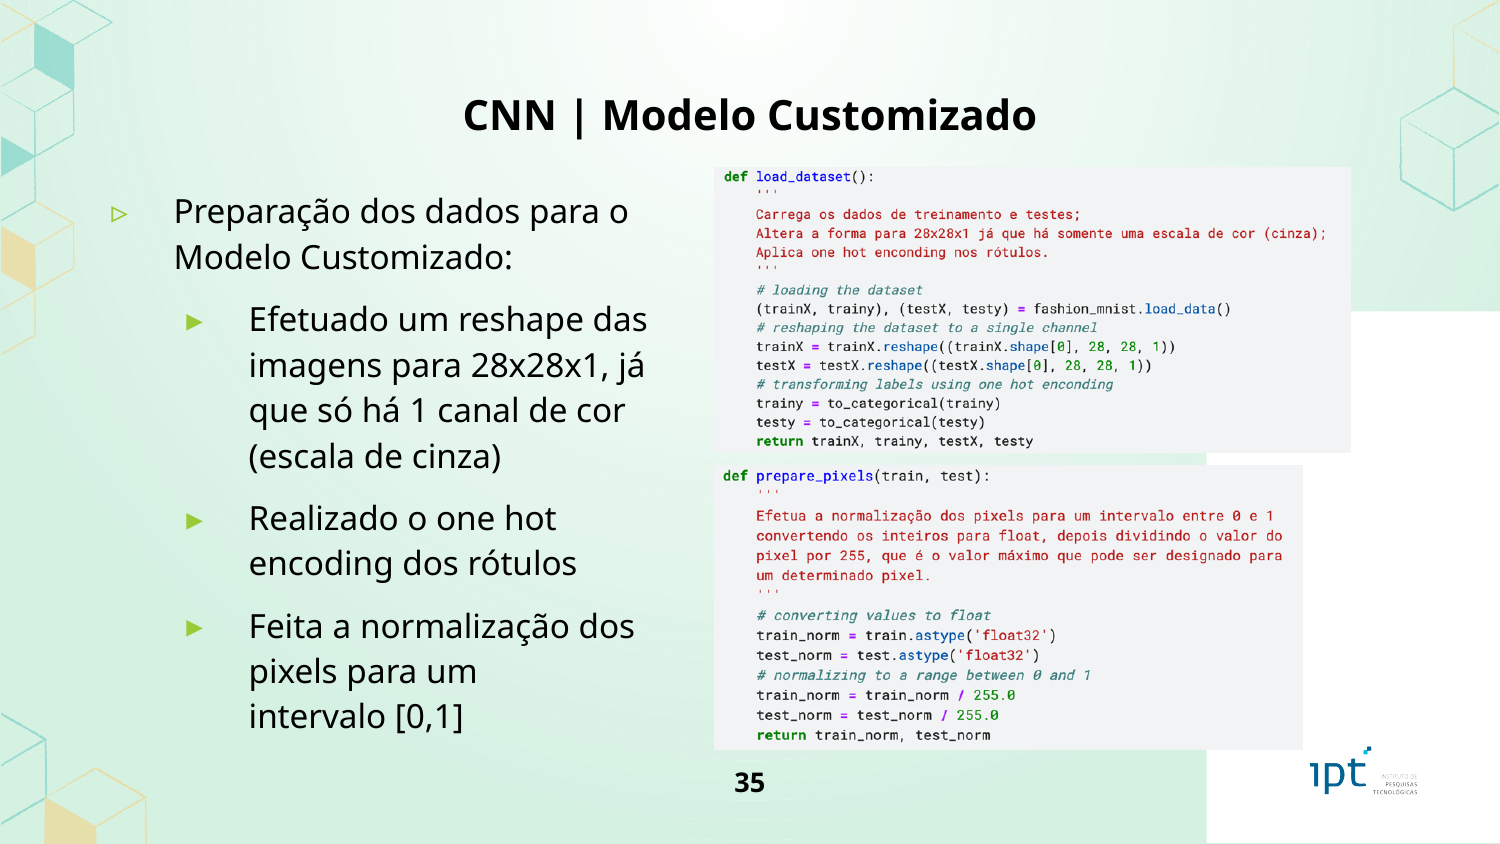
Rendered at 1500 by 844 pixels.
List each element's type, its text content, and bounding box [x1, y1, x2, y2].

title CNN | Modelo Customizado [203, 74, 1297, 140]
list Preparação dos dados para o Modelo Customizado: Efetuado um reshape das imagens para 28x28x1, já que só há 1 canal de cor (escala de cinza) Realizado o one hot encoding dos rótulos Feita a normalização dos pixels para um intervalo [0,1] [98, 184, 663, 746]
picture [714, 167, 1351, 454]
picture [714, 464, 1433, 815]
slide_number 35 [705, 724, 795, 844]
